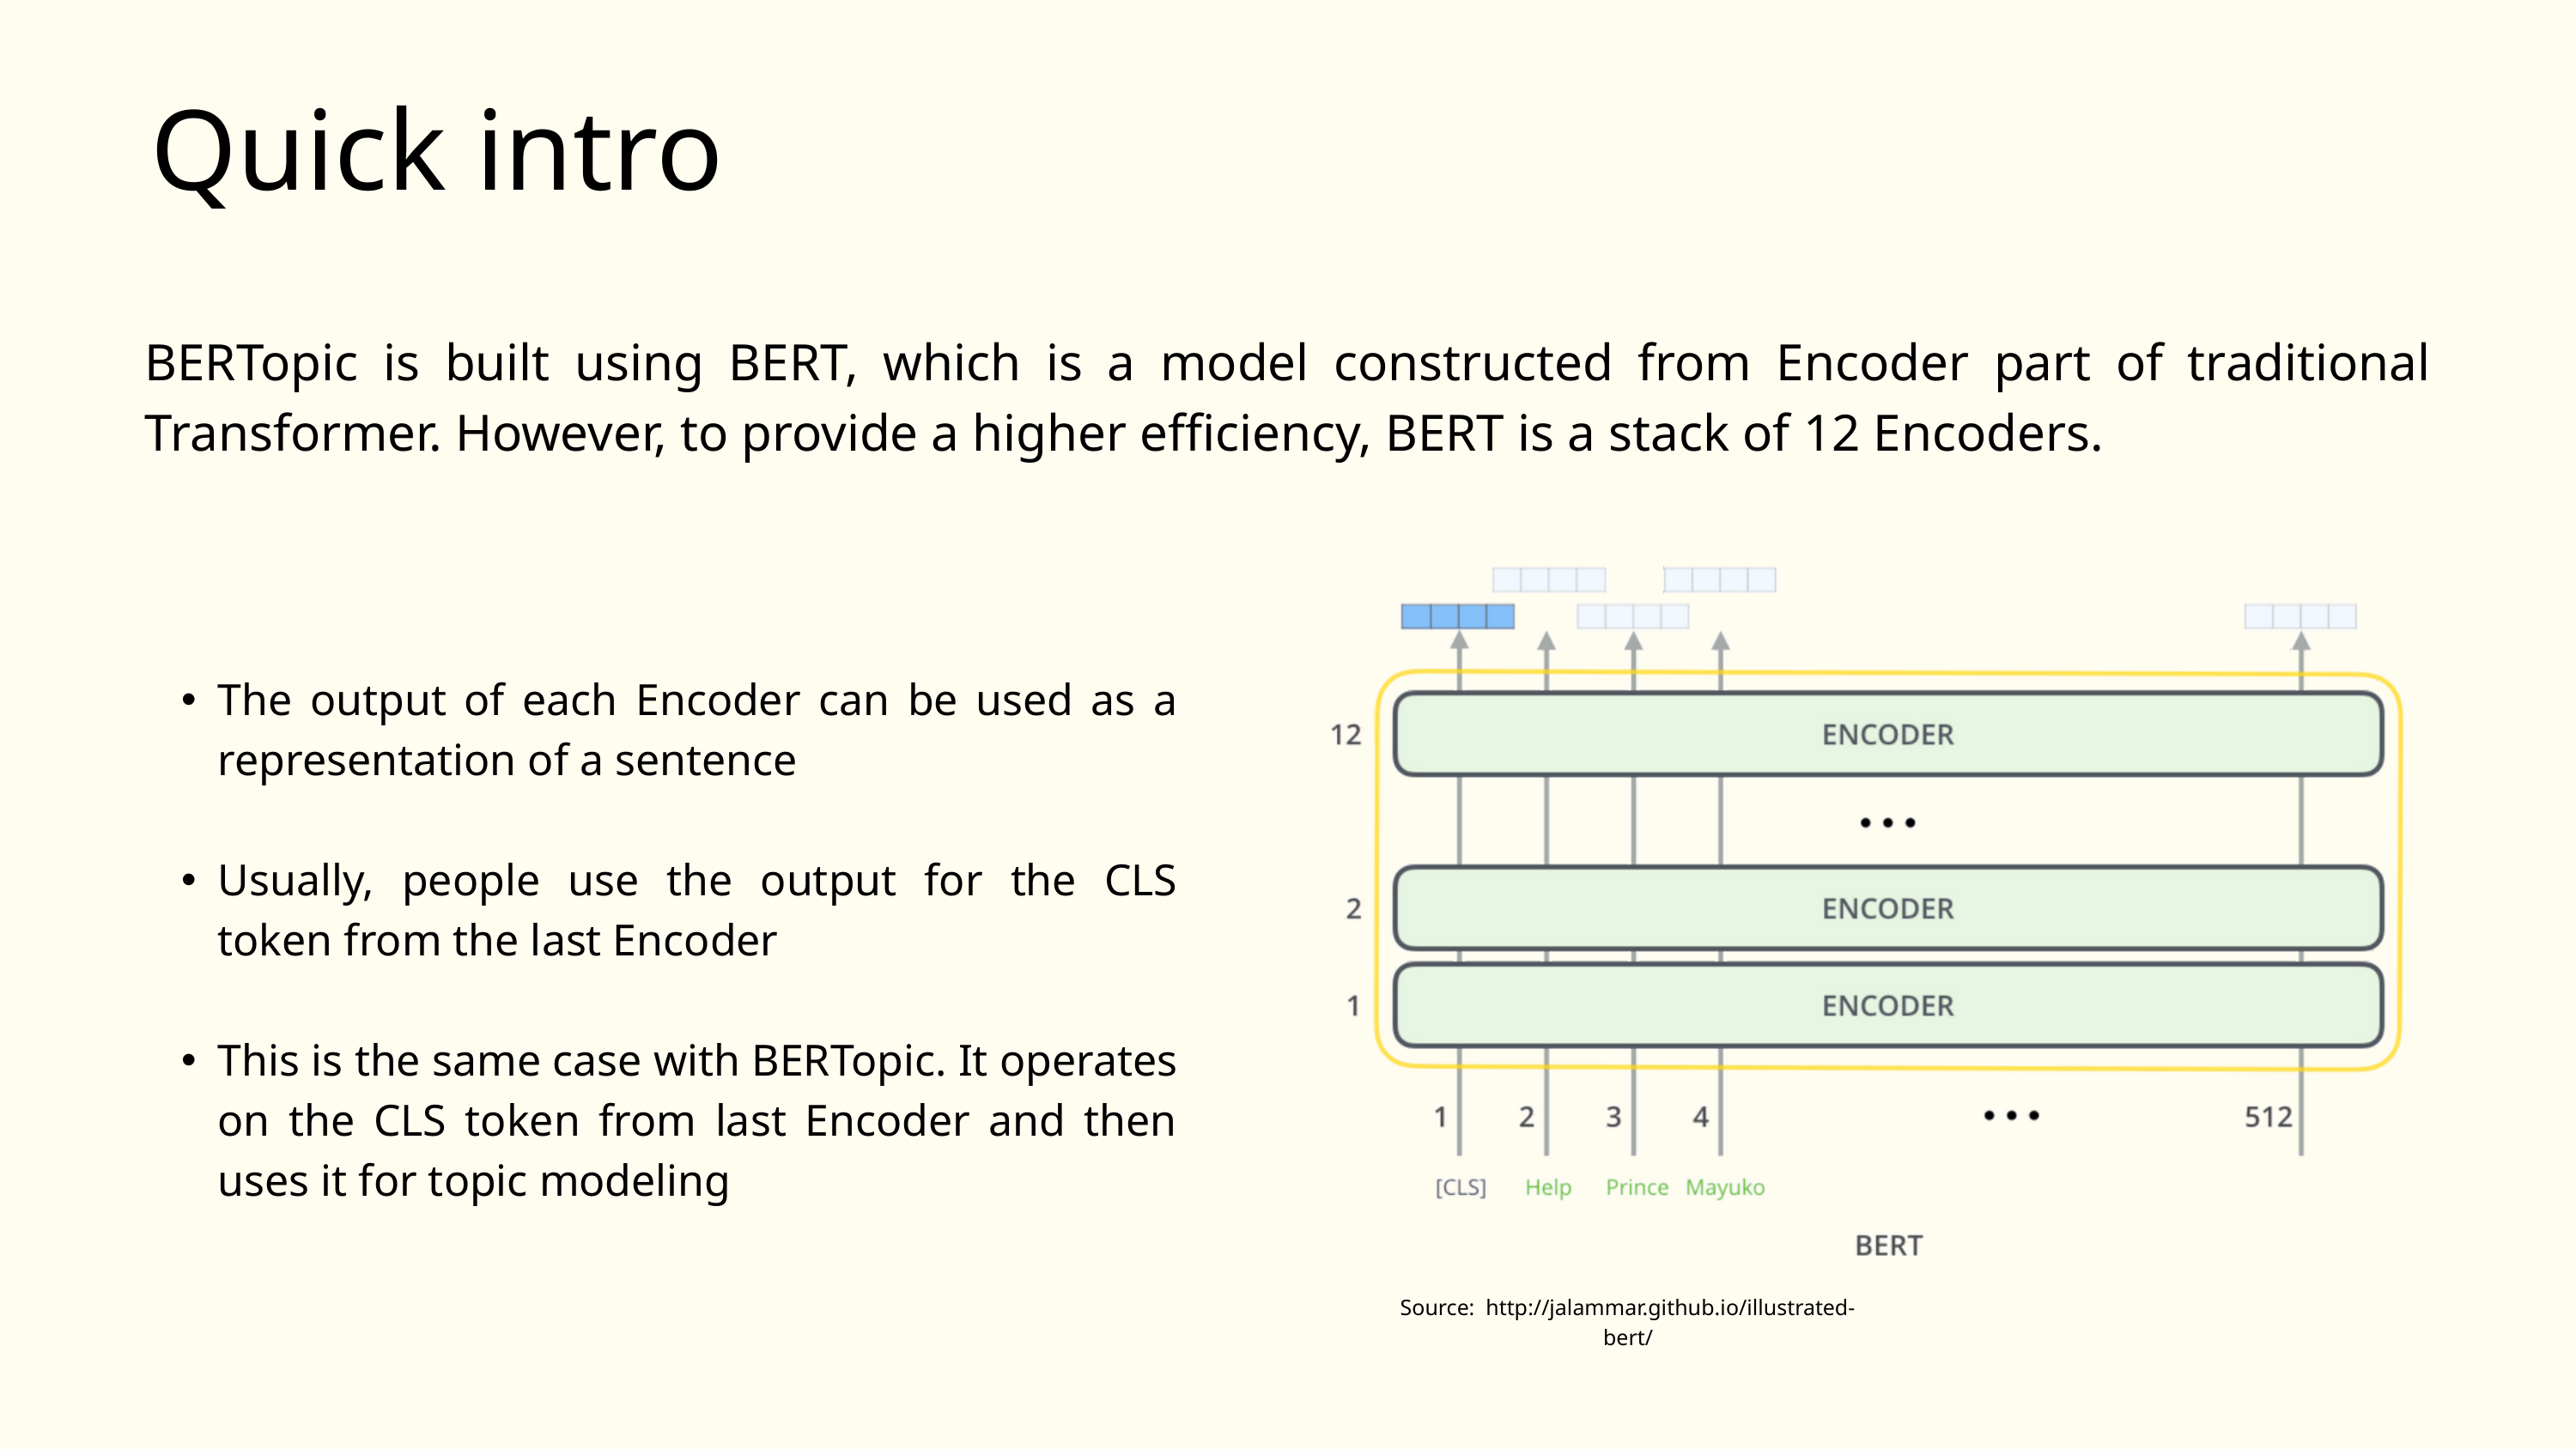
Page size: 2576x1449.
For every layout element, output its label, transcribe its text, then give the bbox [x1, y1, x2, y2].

text_box The output of each Encoder can be used as a representation of a sentence Usually, people use the output for the CLS token from the last Encoder This is the same case with BERTopic. It operates on the CLS token from last Encoder and then uses it for topic modeling [144, 664, 1178, 1205]
text_box BERTopic is built using BERT, which is a model constructed from Encoder part of traditional Transformer. However, to provide a higher efficiency, BERT is a stack of 12 Encoders. [144, 320, 2432, 461]
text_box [1287, 545, 2542, 1317]
text_box Quick intro [144, 56, 731, 212]
